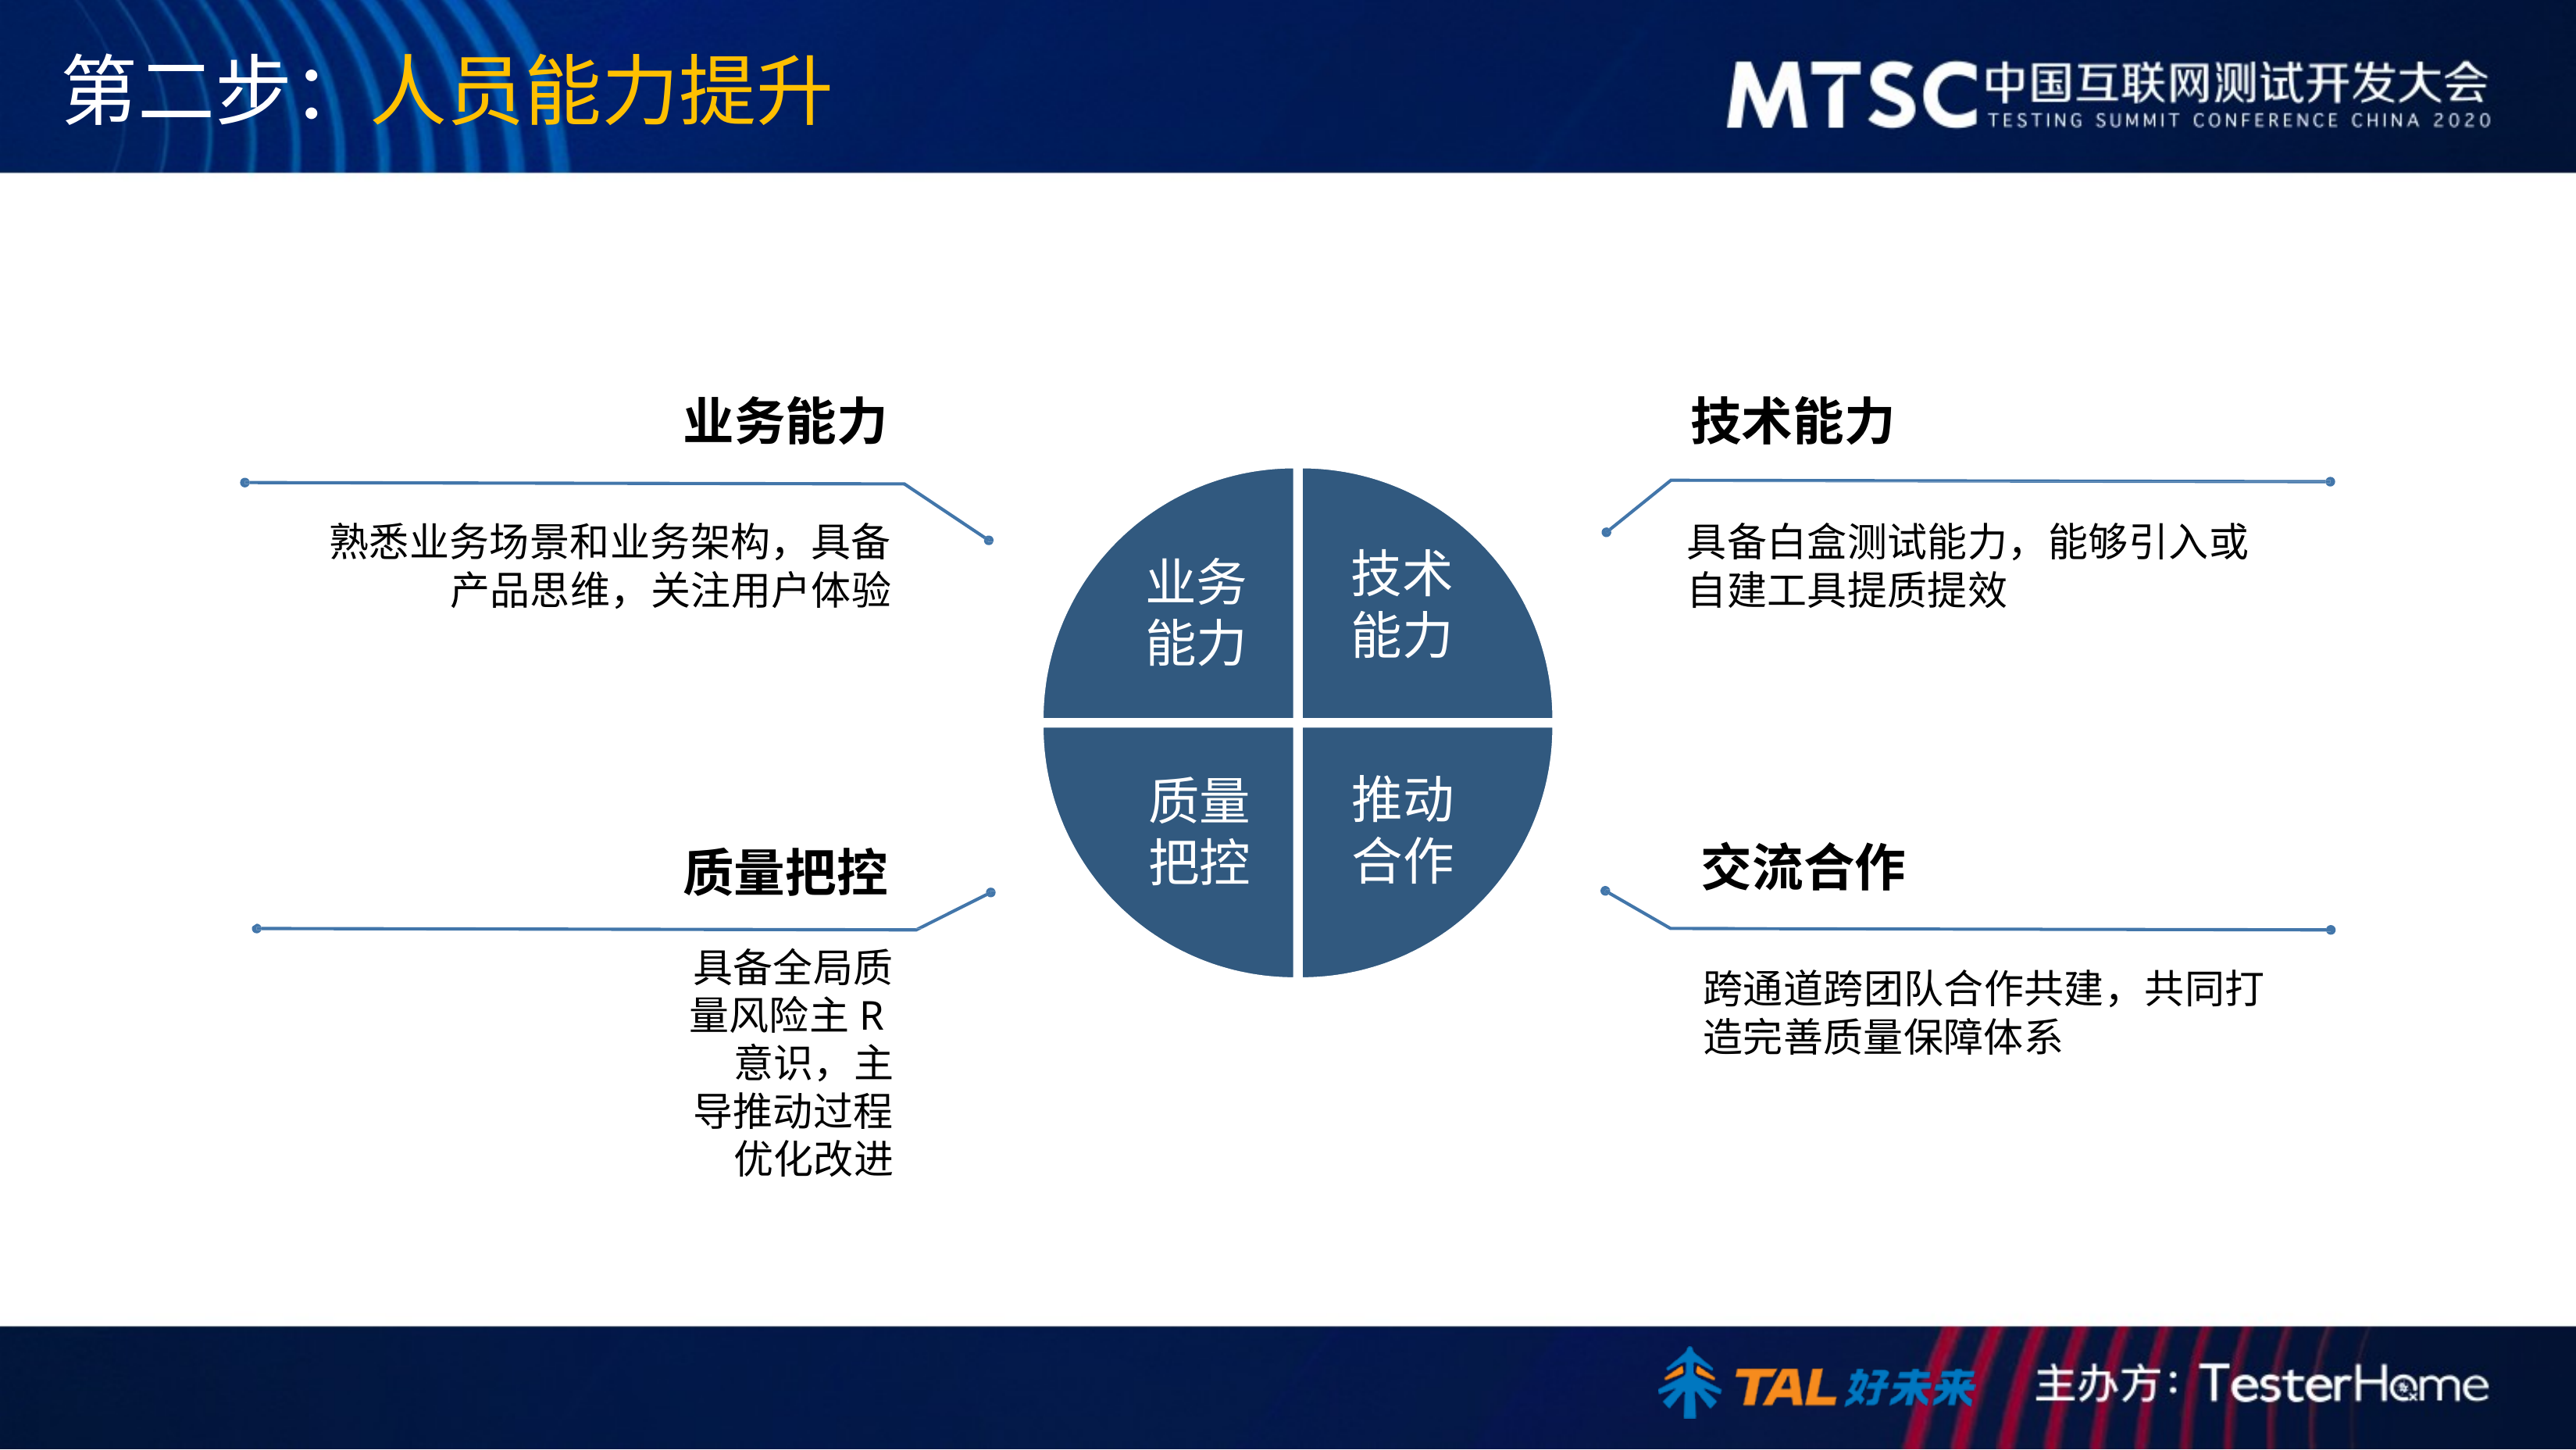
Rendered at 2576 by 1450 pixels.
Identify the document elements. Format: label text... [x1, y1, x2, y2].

text_box [252, 923, 341, 934]
text_box [1601, 477, 2335, 538]
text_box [1040, 466, 1555, 980]
text_box [895, 888, 996, 932]
text_box [240, 477, 994, 545]
text_box 熟悉业务场景和业务架构，具备 产品思维，关注用户体验 [327, 515, 895, 613]
title 第二步：人员能力提升 [59, 40, 836, 284]
text_box 业务能力 [681, 387, 891, 451]
text_box 技术能力 [1689, 387, 1899, 451]
text_box 交流合作 [1699, 833, 1909, 897]
text_box 具备白盒测试能力，能够引入或 自建工具提质提效 [1685, 515, 2253, 613]
text_box 质量把控 具备全局质量风险主R意识，主 导推动过程优化改进 [341, 838, 895, 1182]
picture [0, 0, 2576, 1449]
text_box [1600, 886, 2336, 935]
text_box 跨通道跨团队合作共建，共同打 造完善质量保障体系 [1701, 962, 2268, 1060]
